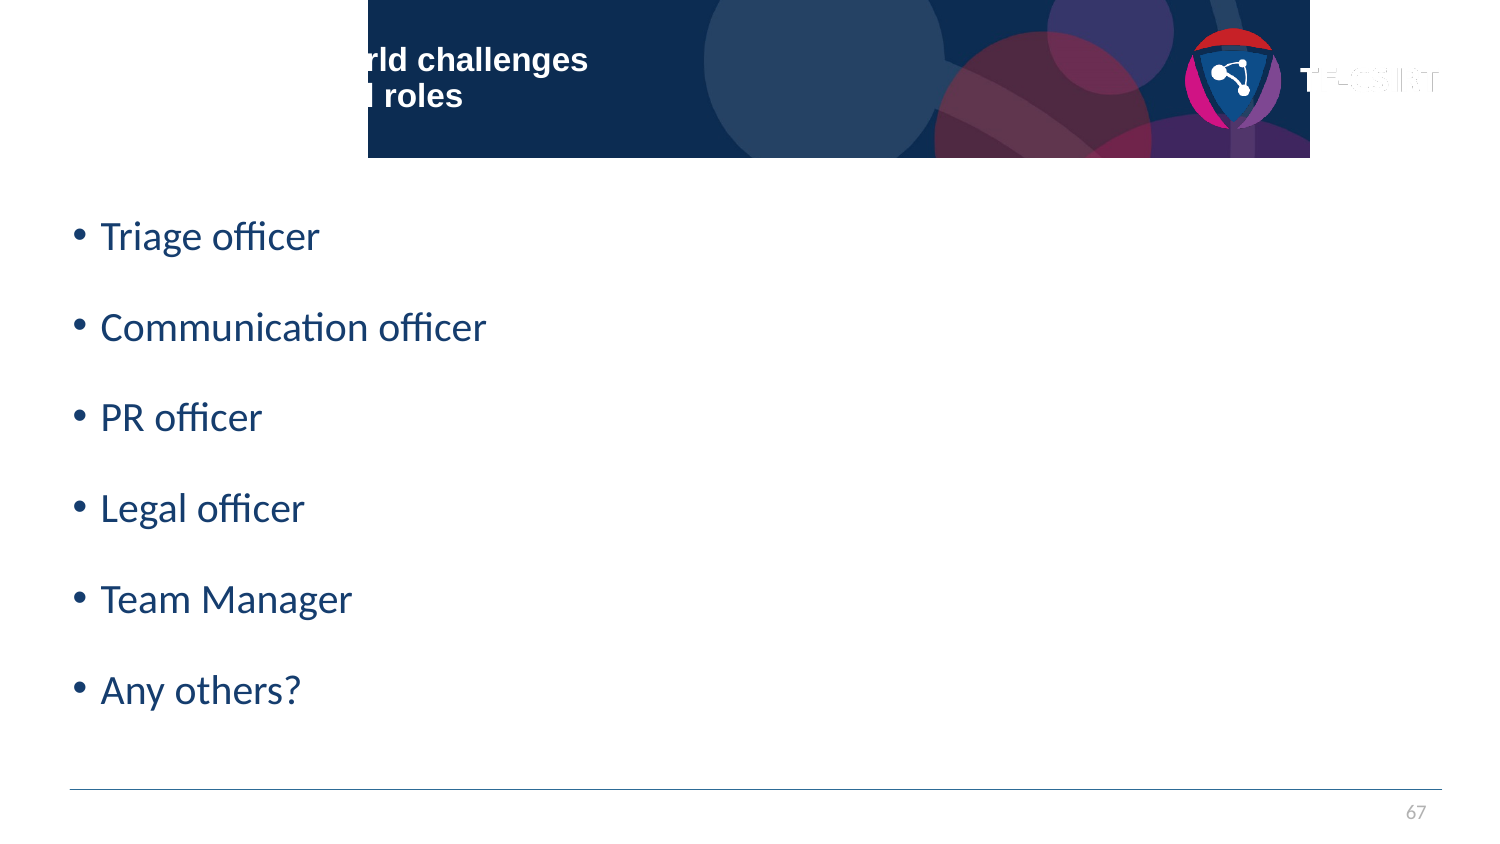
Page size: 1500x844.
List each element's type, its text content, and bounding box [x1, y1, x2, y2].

picture [368, 0, 1439, 158]
list Triage officer Communication officer PR officer Legal officer Team Manager Any others? [57, 176, 1442, 749]
title Section 3: Real world challenges Possible additional roles [57, 21, 1114, 136]
slide_number 67 [1104, 788, 1442, 834]
